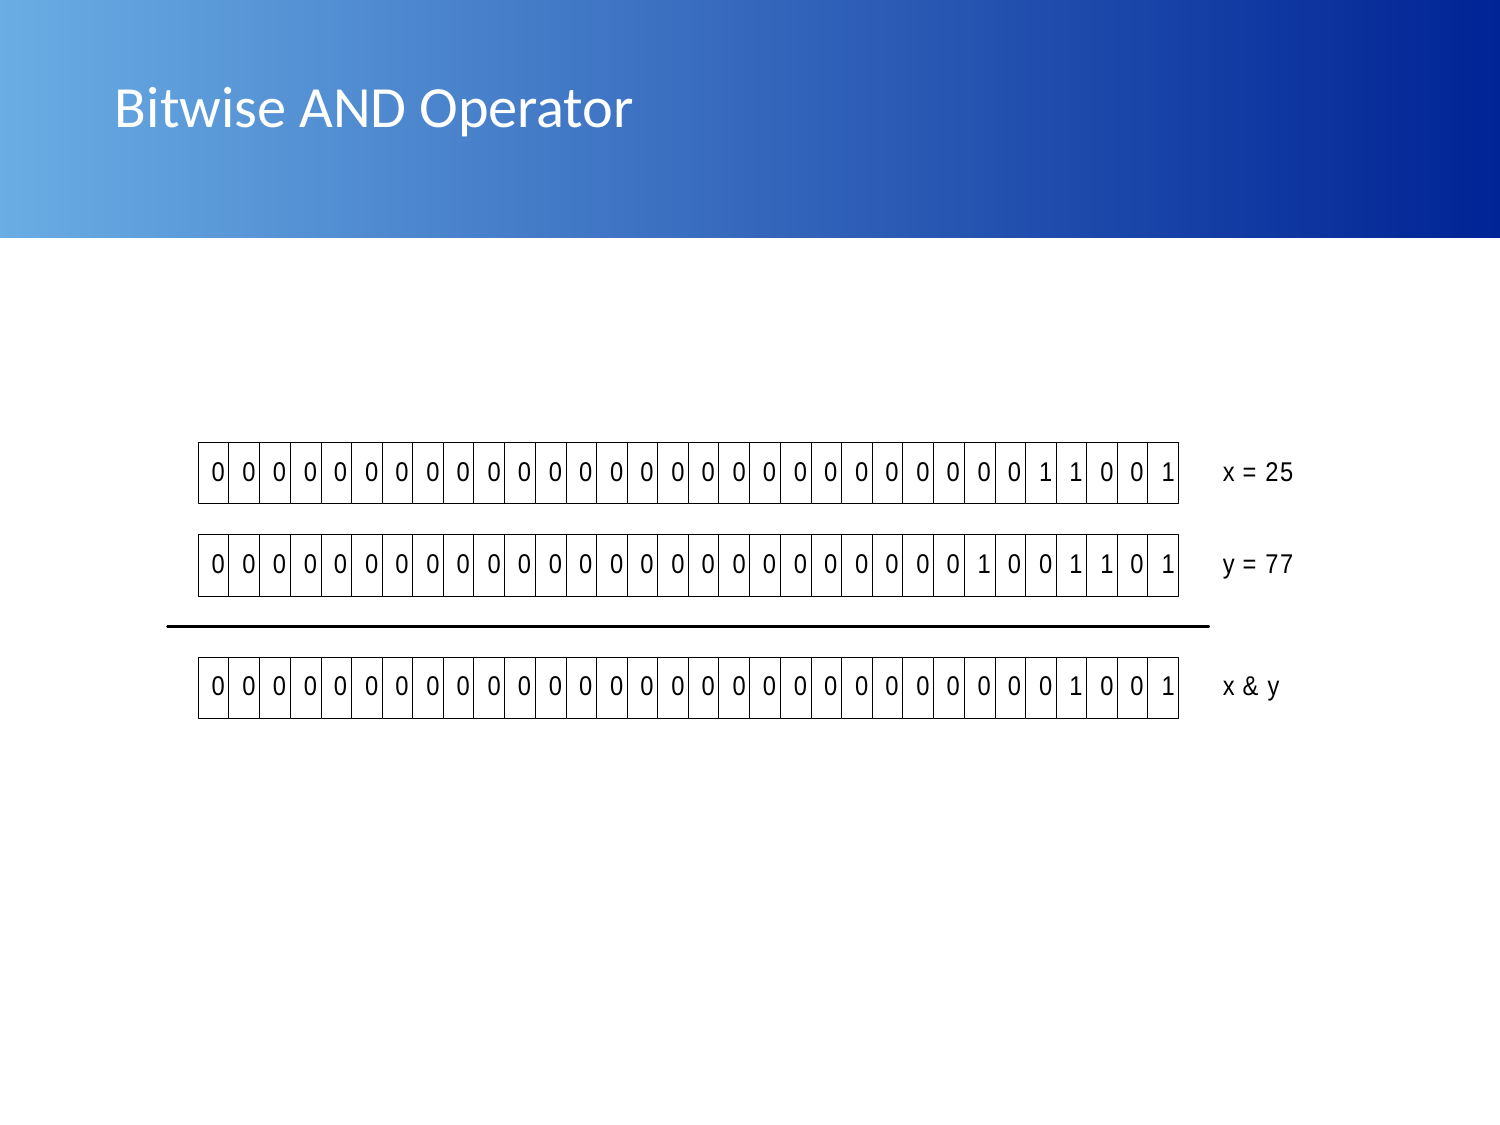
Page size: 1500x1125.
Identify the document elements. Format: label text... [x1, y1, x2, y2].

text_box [162, 437, 1338, 724]
title Bitwise AND Operator [99, 57, 1450, 150]
